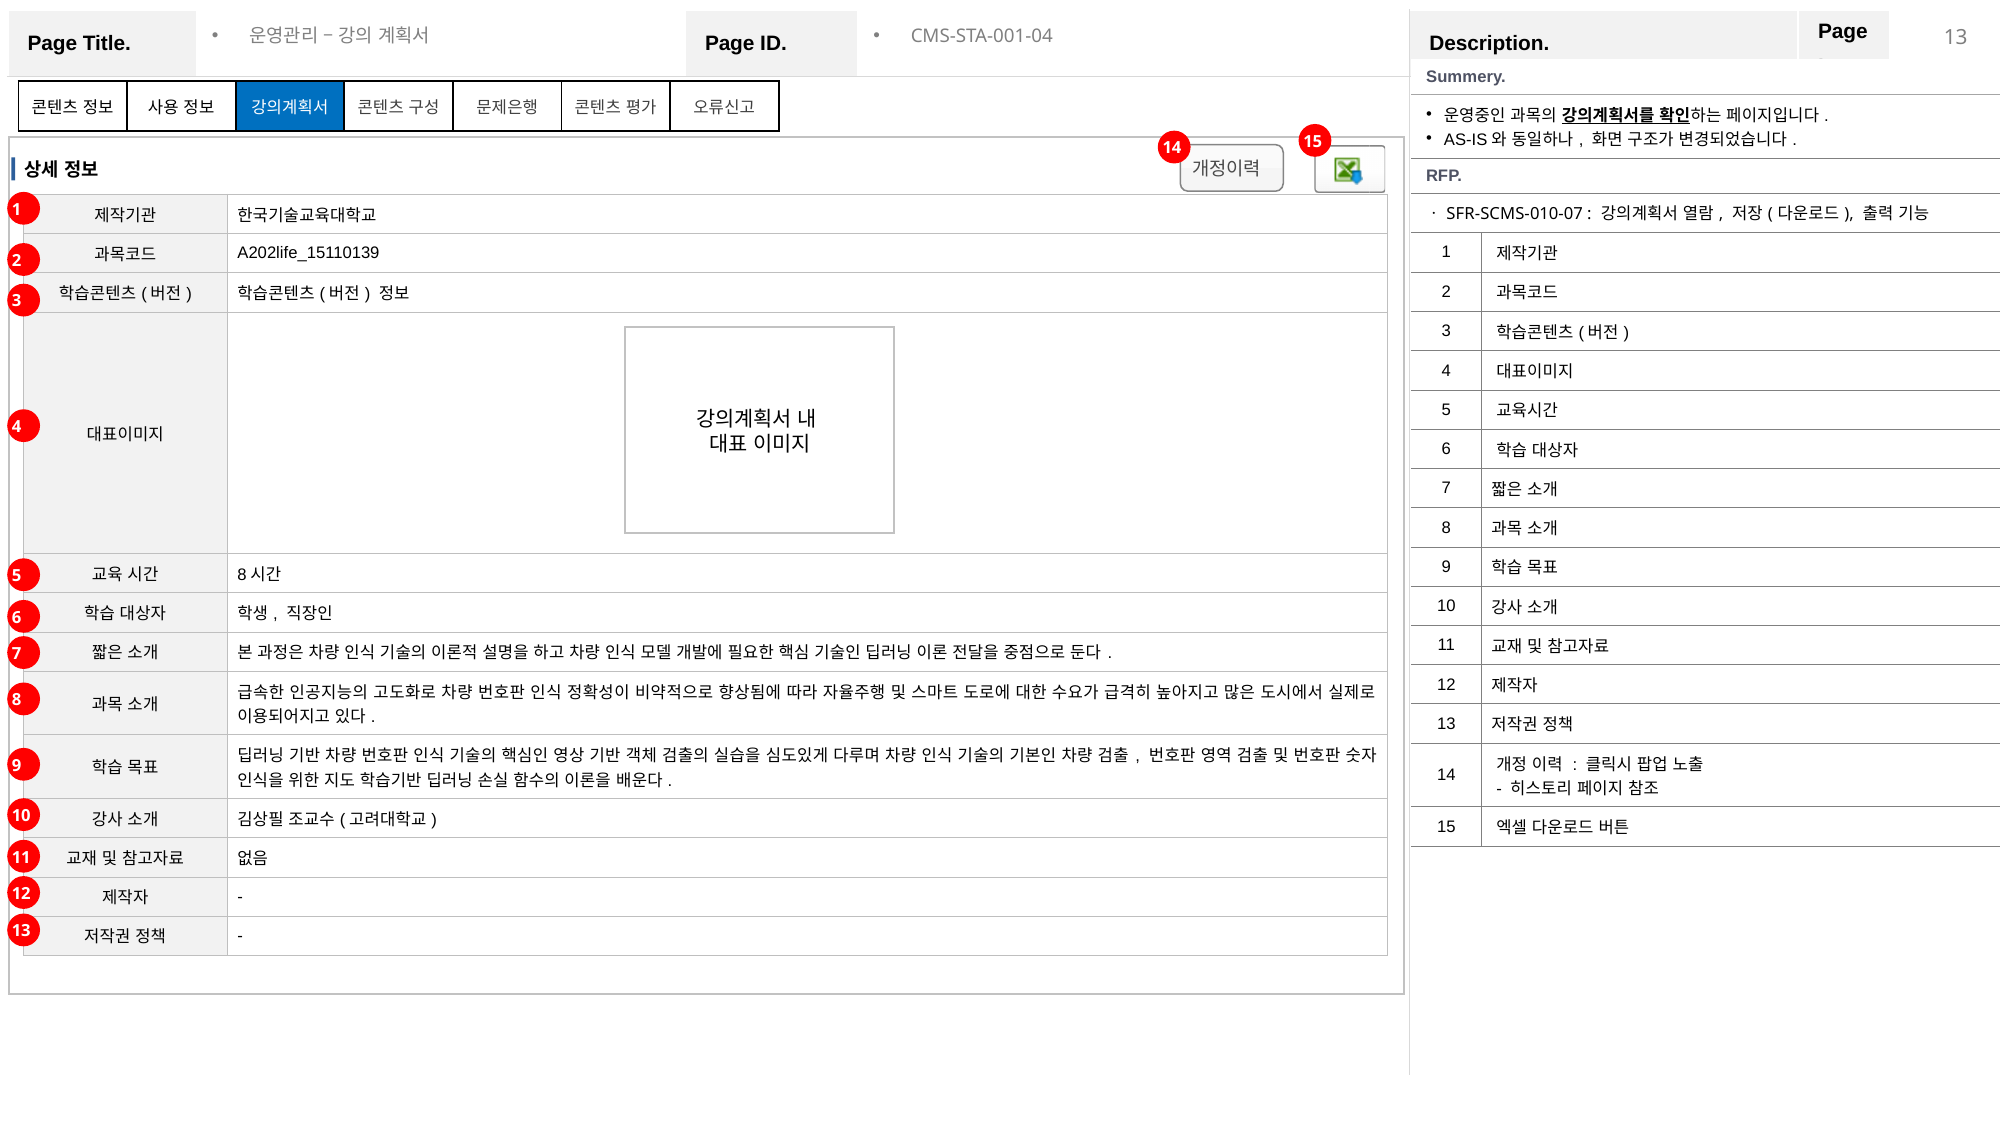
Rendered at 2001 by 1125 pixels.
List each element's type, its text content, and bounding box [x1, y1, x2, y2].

table_cell - [228, 917, 1387, 955]
table_cell 3 [1411, 312, 1481, 350]
table_cell 교재 및 참고자료 [1482, 626, 2000, 664]
table_cell 운영중인 과목의 강의계획서를 확인하는 페이지입니다. AS-IS와 동일하나, 화면 구조가 변경되었습니다. [1411, 95, 2000, 158]
table_cell 제작기관 [1482, 233, 2000, 272]
table_header 제작기관 [24, 195, 227, 233]
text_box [1157, 126, 1284, 192]
table_cell 6 [1411, 430, 1481, 468]
table_header 사용 정보 [128, 82, 235, 130]
table_cell 대표이미지 [1482, 351, 2000, 390]
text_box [7, 554, 43, 596]
table_cell 10 [1411, 587, 1481, 625]
table_cell 저작권 정책 [24, 917, 227, 955]
table_cell 8 [1411, 508, 1481, 547]
table_cell 강사 소개 [1482, 587, 2000, 625]
table_cell 엑셀 다운로드 버튼 [1482, 807, 2000, 846]
table_cell 학습 목표 [1482, 548, 2000, 586]
table_cell 개정 이력 : 클릭시 팝업 노출 - 히스토리 페이지 참조 [1482, 744, 2000, 806]
table_cell 9 [1411, 548, 1481, 586]
table_cell 딥러닝 기반 차량 번호판 인식 기술의 핵심인 영상 기반 객체 검출의 실습을 심도있게 다루며 차량 인식 기술의 기본인 차량 검출, 번호판 영역 검출 및 번호판 숫자 인식을 위한 지도 학습기반 딥러닝 손실 함수의 이론을 배운다. [228, 735, 1387, 798]
table_cell 7 [1411, 469, 1481, 507]
table_cell 학습콘텐츠(버전) [1482, 312, 2000, 350]
table_cell 짧은 소개 [43, 633, 227, 671]
table_header 강의계획서 [237, 82, 343, 130]
table_cell 교육시간 [1482, 391, 2000, 429]
list 운영관리 – 강의 계획서 [196, 18, 684, 55]
table_cell 학습 대상자 [43, 593, 227, 632]
list CMS-STA-001-04 [858, 18, 1405, 55]
table_cell 김상필 조교수(고려대학교) [228, 799, 1387, 837]
table_cell 강사 소개 [24, 799, 227, 837]
table_header 콘텐츠 구성 [345, 82, 452, 130]
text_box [7, 632, 43, 673]
table_cell 과목 소개 [1482, 508, 2000, 547]
table_header 문제은행 [454, 82, 561, 130]
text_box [9, 149, 139, 188]
table_cell 8시간 [228, 554, 1387, 592]
table_cell 12 [1411, 665, 1481, 703]
table_cell 4 [1411, 351, 1481, 390]
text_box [7, 596, 43, 632]
table_cell 과목 소개 [24, 672, 227, 734]
table_cell 학생, 직장인 [228, 593, 1387, 632]
table_header 콘텐츠 평가 [562, 82, 669, 130]
table_header Summery. [1411, 59, 2000, 94]
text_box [7, 872, 43, 909]
table_cell [228, 313, 1387, 553]
table_cell A202life_15110139 [228, 234, 1387, 272]
table_cell 14 [1411, 744, 1481, 806]
table_cell 2 [1411, 273, 1481, 311]
table_cell 본 과정은 차량 인식 기술의 이론적 설명을 하고 차량 인식 모델 개발에 필요한 핵심 기술인 딥러닝 이론 전달을 중점으로 둔다. [228, 633, 1387, 671]
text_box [7, 239, 43, 280]
table_cell 제작자 [43, 878, 227, 916]
table_cell 없음 [228, 838, 1387, 877]
table_cell 과목코드 [1482, 273, 2000, 311]
table_cell 교육 시간 [43, 554, 227, 592]
text_box 강의계획서 내 대표 이미지 [624, 326, 895, 534]
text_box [7, 794, 43, 835]
table_cell 15 [1411, 807, 1481, 846]
table_cell 대표이미지 [24, 313, 227, 553]
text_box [7, 744, 43, 785]
table_cell 교재 및 참고자료 [43, 838, 227, 877]
table_cell 11 [1411, 626, 1481, 664]
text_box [7, 836, 43, 872]
table_cell 짧은 소개 [1482, 469, 2000, 507]
table_header 콘텐츠 정보 [19, 82, 126, 130]
table_cell 5 [1411, 391, 1481, 429]
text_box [1298, 120, 1386, 193]
table_cell 학습콘텐츠(버전) 정보 [228, 273, 1387, 312]
table_cell 학습 목표 [24, 735, 227, 798]
table_header 오류신고 [671, 82, 778, 130]
table_cell 저작권 정책 [1482, 704, 2000, 743]
text_box [8, 136, 1405, 995]
table_header 한국기술교육대학교 [228, 195, 1387, 233]
table_cell 과목코드 [24, 234, 227, 272]
table_cell 제작자 [1482, 665, 2000, 703]
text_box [7, 280, 43, 321]
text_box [7, 188, 43, 229]
table_cell 급속한 인공지능의 고도화로 차량 번호판 인식 정확성이 비약적으로 향상됨에 따라 자율주행 및 스마트 도로에 대한 수요가 급격히 높아지고 많은 도시에서 실제로 이용되어지고 있다. [228, 672, 1387, 734]
table_cell 13 [1411, 704, 1481, 743]
table_cell 1 [1411, 233, 1481, 272]
table_cell 학습콘텐츠(버전) [43, 273, 227, 312]
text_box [7, 909, 43, 951]
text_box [7, 405, 43, 446]
table_cell ㆍSFR-SCMS-010-07 : 강의계획서 열람, 저장(다운로드), 출력 기능 [1411, 194, 2000, 232]
table_cell - [228, 878, 1387, 916]
table_cell 학습 대상자 [1482, 430, 2000, 468]
table_cell RFP. [1411, 159, 2000, 193]
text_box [7, 678, 43, 720]
